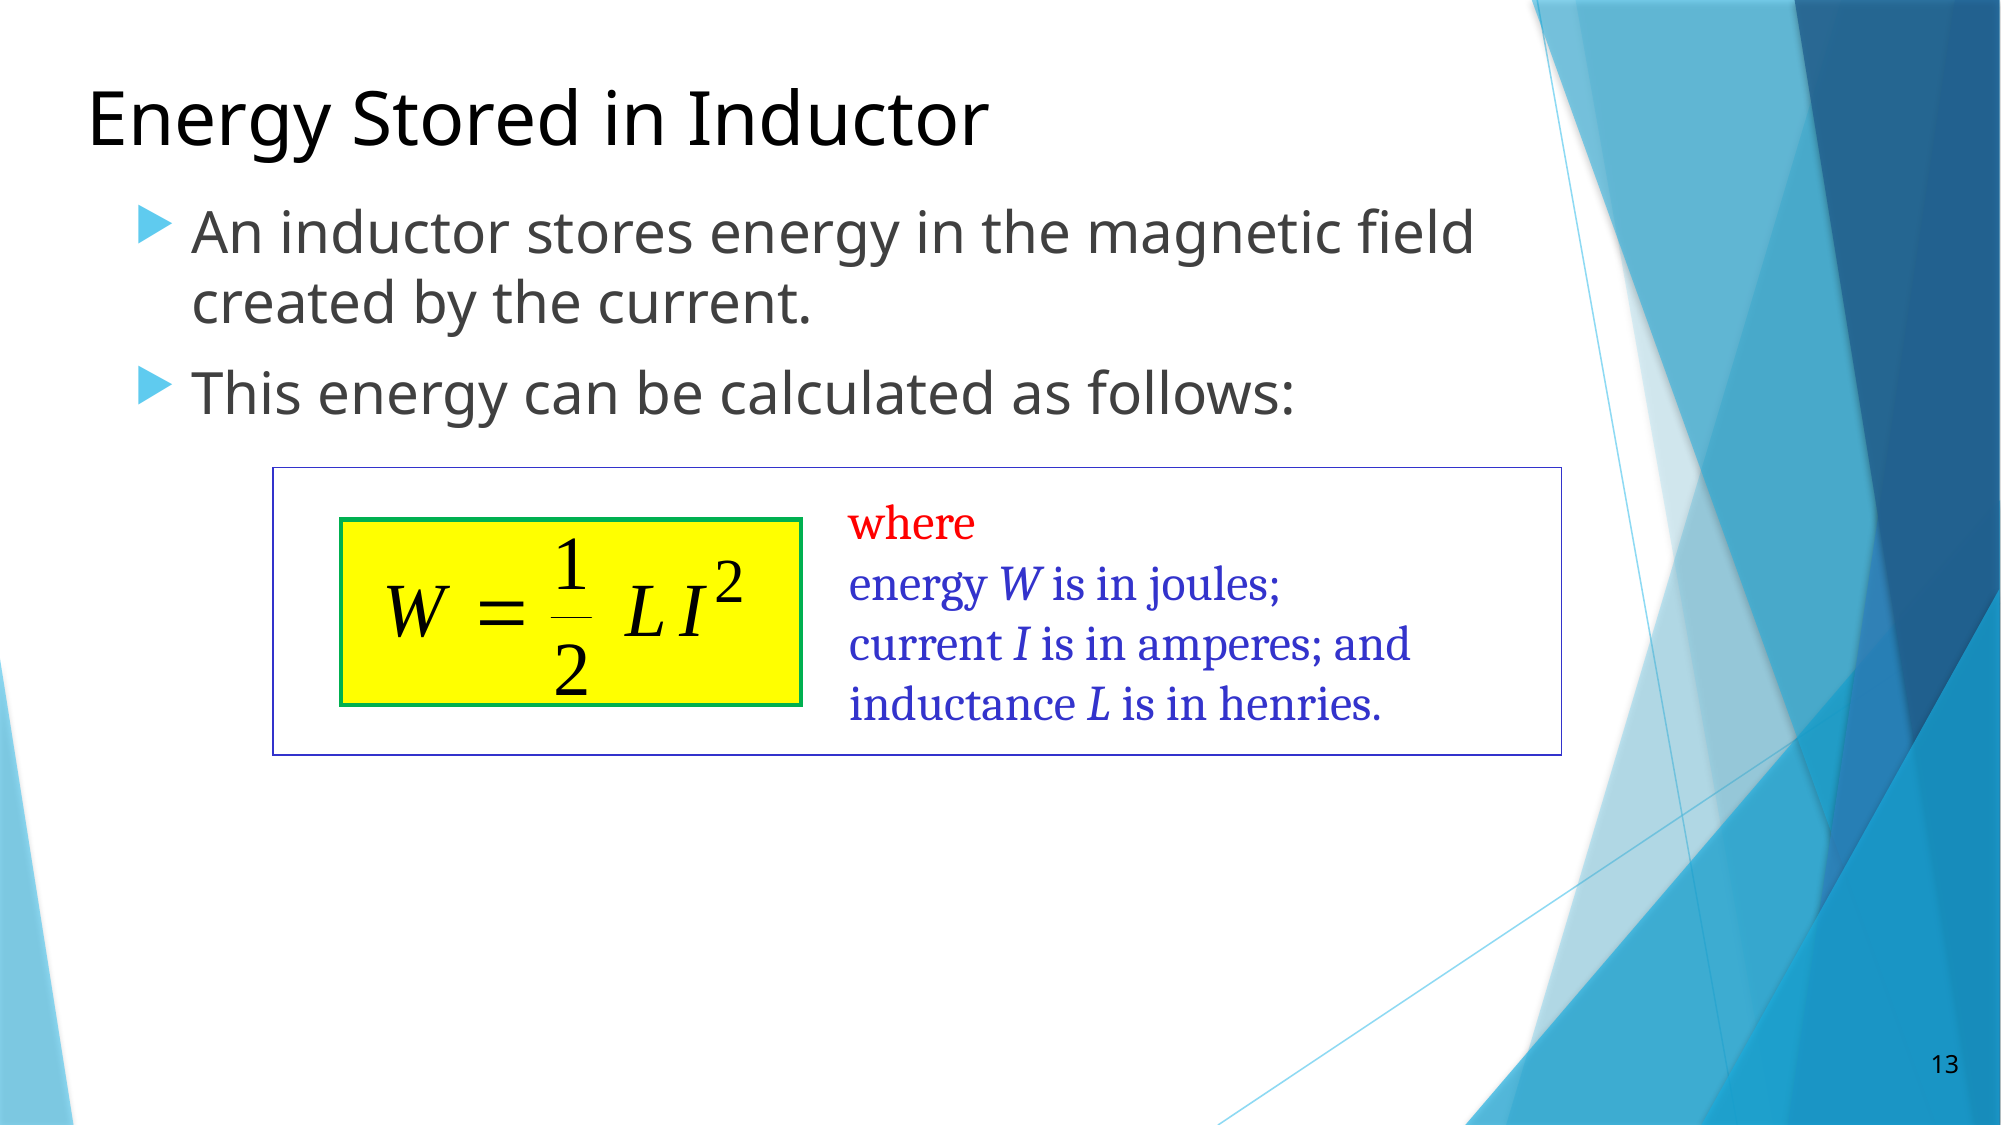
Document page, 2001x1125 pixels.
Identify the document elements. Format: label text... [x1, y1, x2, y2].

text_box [342, 521, 800, 704]
title Energy Stored in Inductor [71, 63, 1482, 177]
text_box [272, 467, 1562, 756]
slide_number 13 [1862, 1035, 1975, 1096]
list An inductor stores energy in the magnetic field created by the current. This energy can be calculated as follows: [119, 187, 1531, 841]
